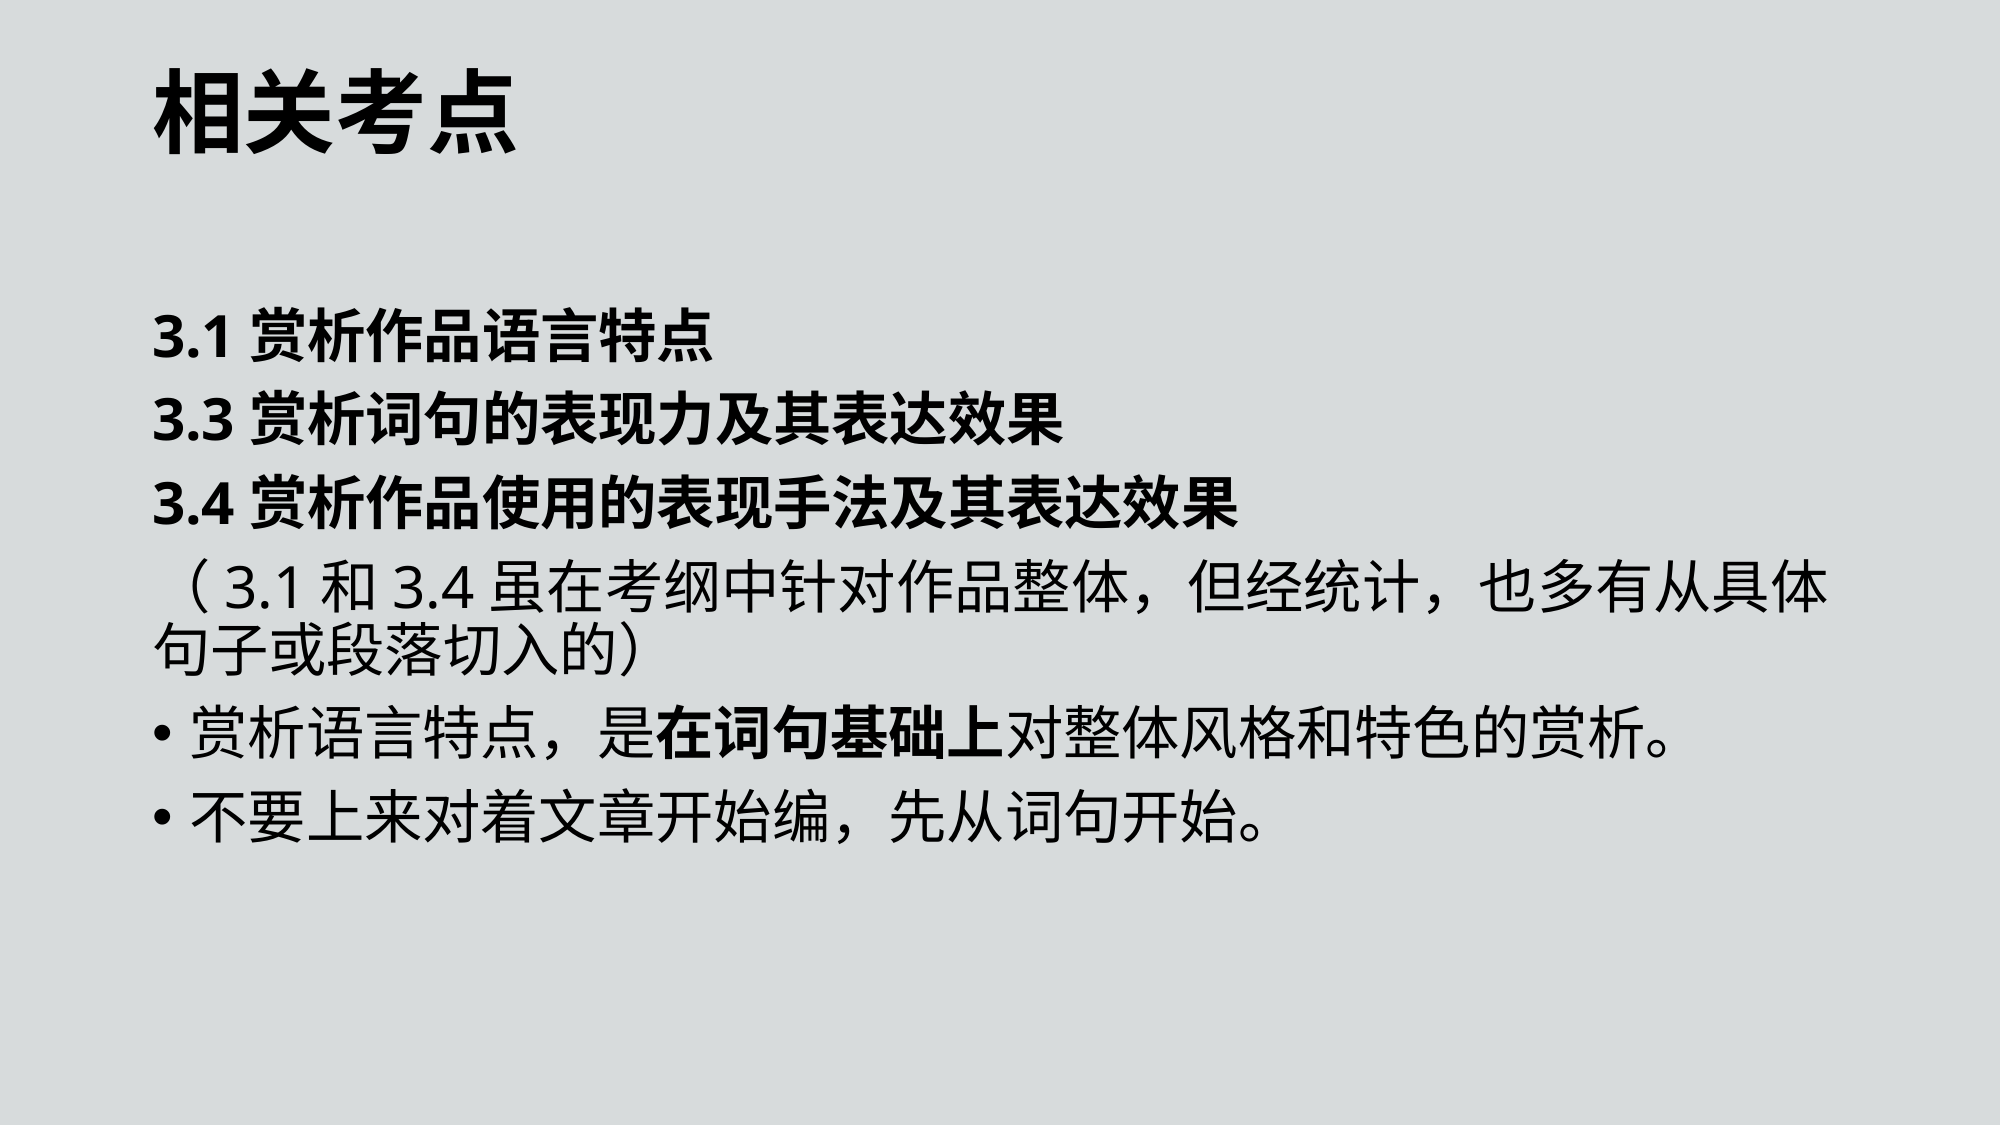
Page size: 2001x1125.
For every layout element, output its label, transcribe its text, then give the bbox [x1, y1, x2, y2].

text_box 相关考点 [137, 59, 1863, 278]
text_box 3.1赏析作品语言特点 3.3赏析词句的表现力及其表达效果 3.4赏析作品使用的表现手法及其表达效果 （3.1和3.4虽在考纲中针对作品整体，但经统计，也多有从具体句子或段落切入的） 赏析语言特点，是在词句基础上对整体风格和特色的赏析。 不要上来对着文章开始编，先从词句开始。 [137, 299, 1863, 1014]
